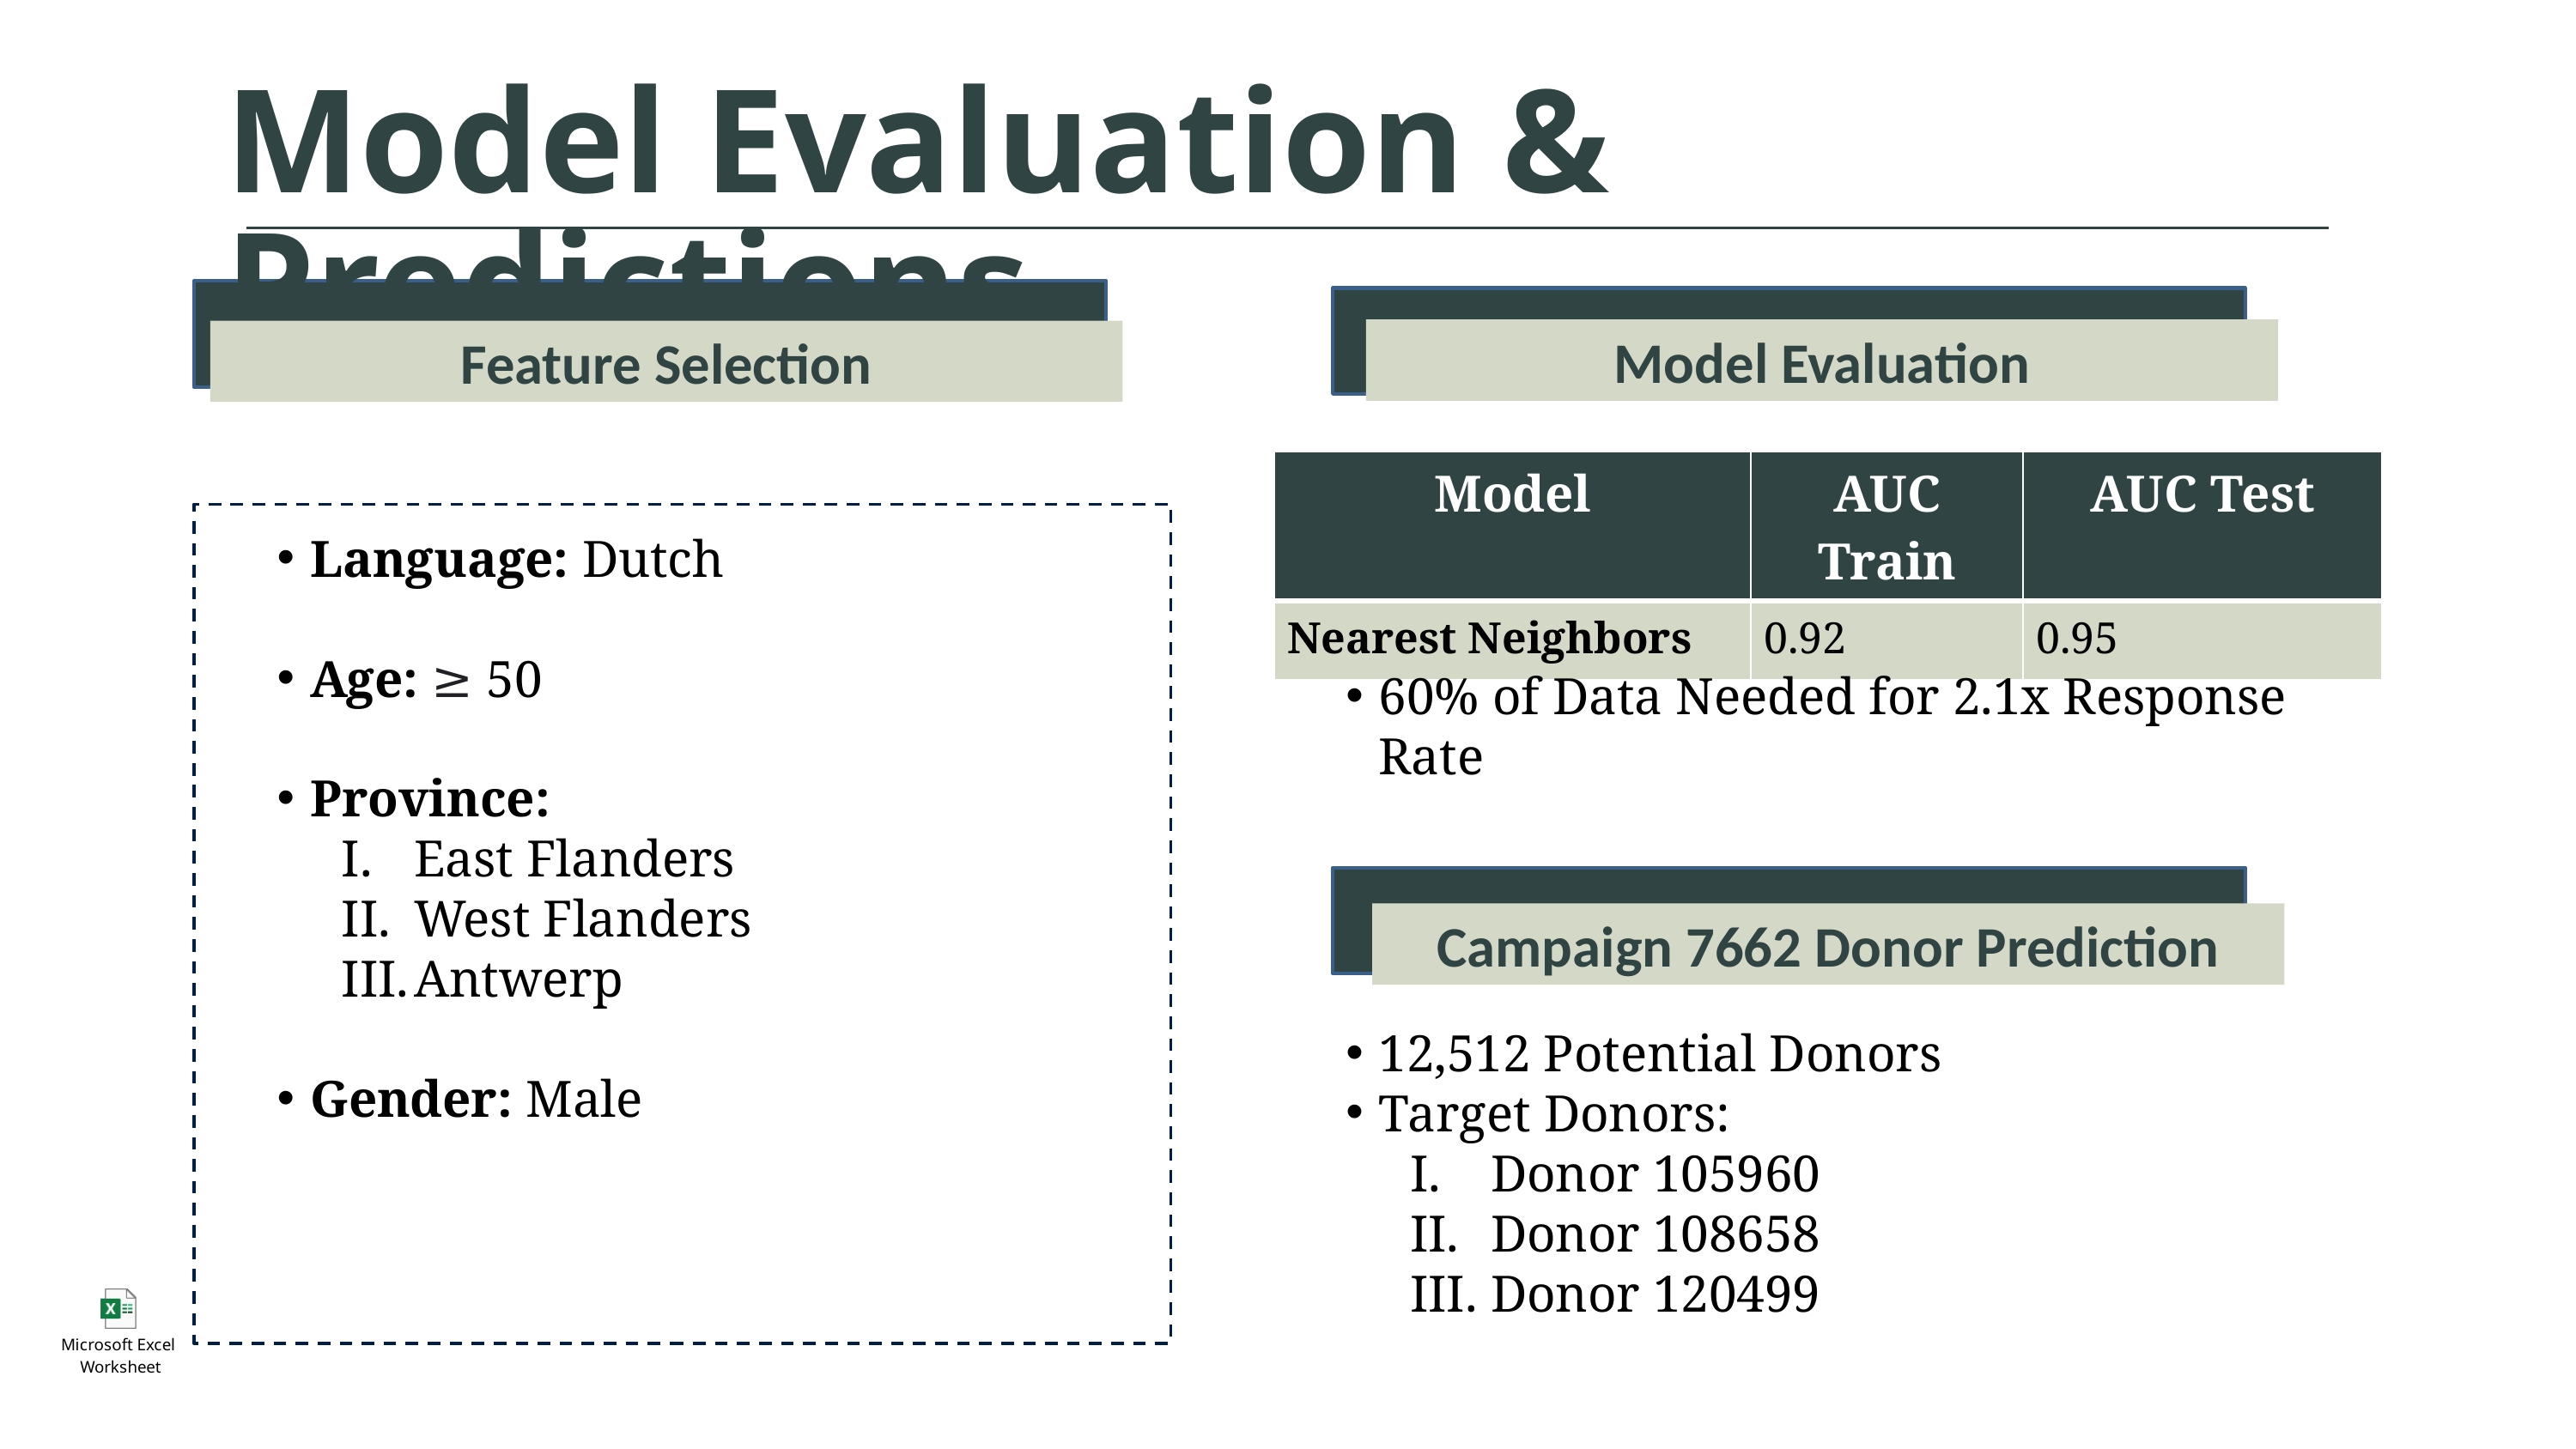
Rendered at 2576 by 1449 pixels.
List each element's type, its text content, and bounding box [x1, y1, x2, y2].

table_header Model [1275, 452, 1750, 598]
table_cell Nearest Neighbors [1275, 603, 1750, 679]
text_box [1331, 866, 2247, 975]
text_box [55, 1287, 185, 1402]
table_cell 0.95 [2024, 603, 2381, 658]
table_cell 0.92 [1752, 603, 2022, 658]
text_box Model Evaluation & Predictions [225, 78, 2231, 365]
table_header AUC Train [1752, 452, 2022, 598]
table_header AUC Test [2024, 452, 2381, 598]
text_box Model Evaluation [1365, 319, 2279, 401]
text_box [1331, 286, 2247, 396]
text_box 12,512 Potential Donors Target Donors: Donor 105960 Donor 108658 Donor 120499 [1333, 1015, 2404, 1397]
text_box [193, 504, 1171, 1344]
text_box Feature Selection [210, 320, 1123, 403]
text_box Campaign 7662 Donor Prediction [1372, 903, 2285, 985]
text_box [192, 279, 225, 389]
text_box 60% of Data Needed for 2.1x Response Rate [1333, 658, 2404, 791]
